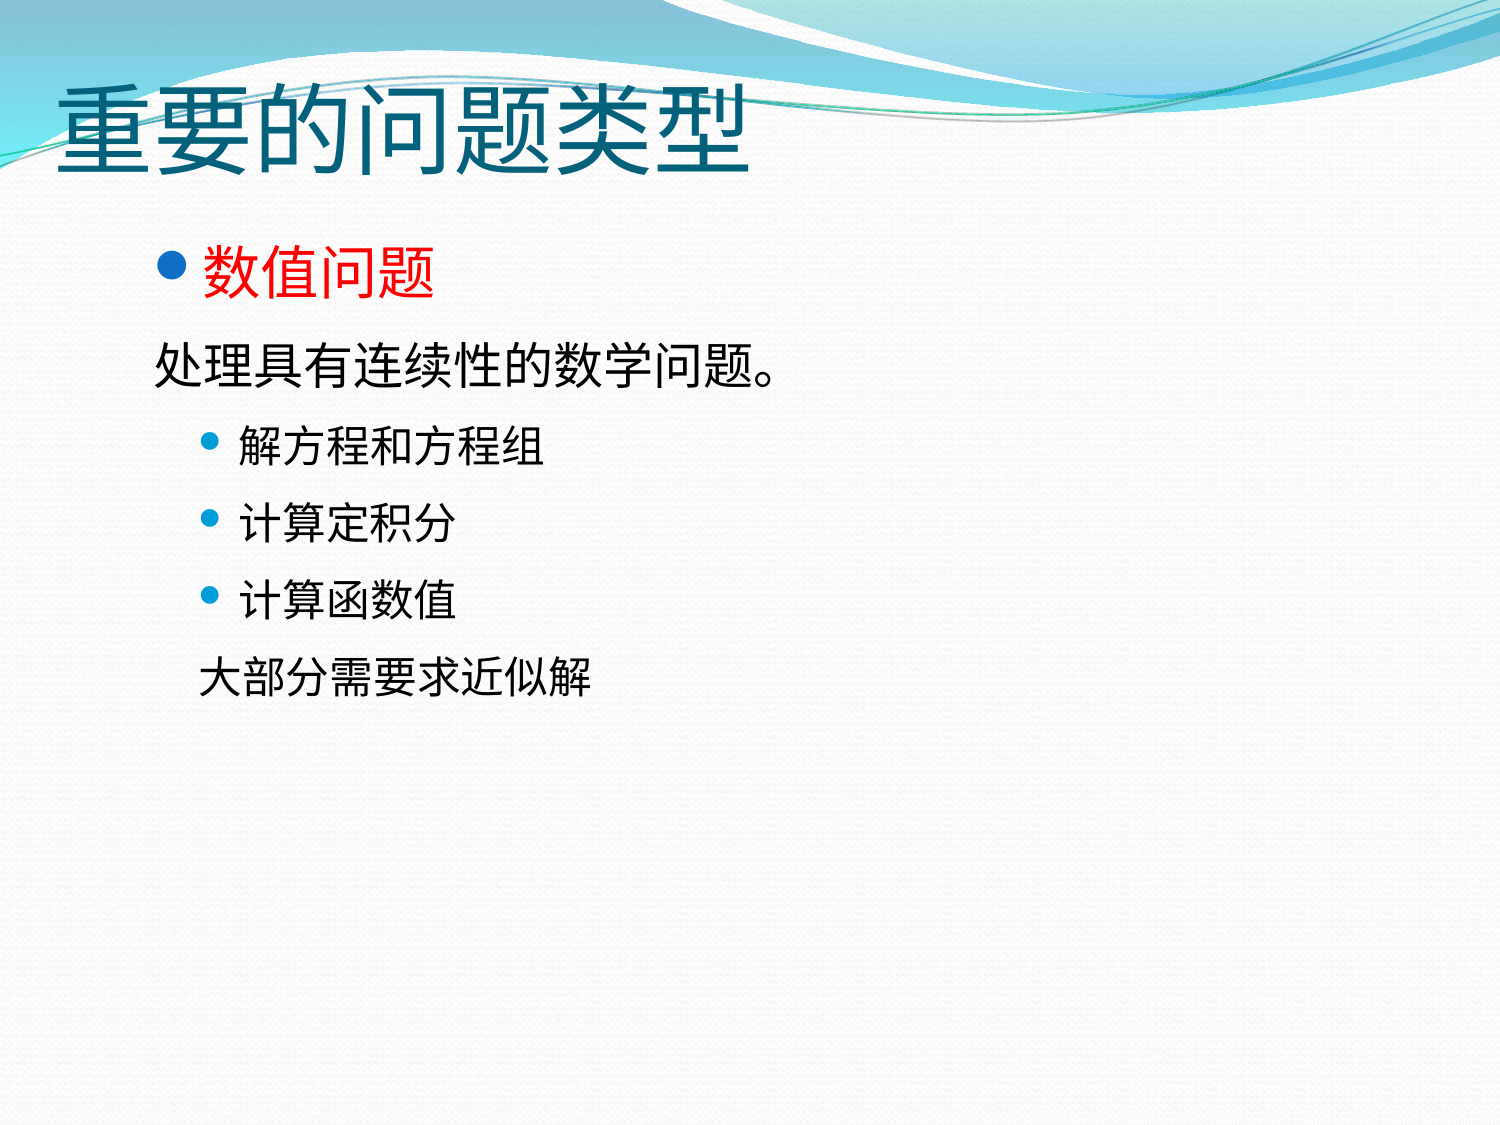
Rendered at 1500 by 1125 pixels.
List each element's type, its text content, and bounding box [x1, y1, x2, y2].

list 数值问题 处理具有连续性的数学问题。 解方程和方程组 计算定积分 计算函数值 大部分需要求近似解 [73, 207, 1424, 979]
title 重要的问题类型 [52, 0, 1404, 188]
picture [0, 0, 1500, 1125]
